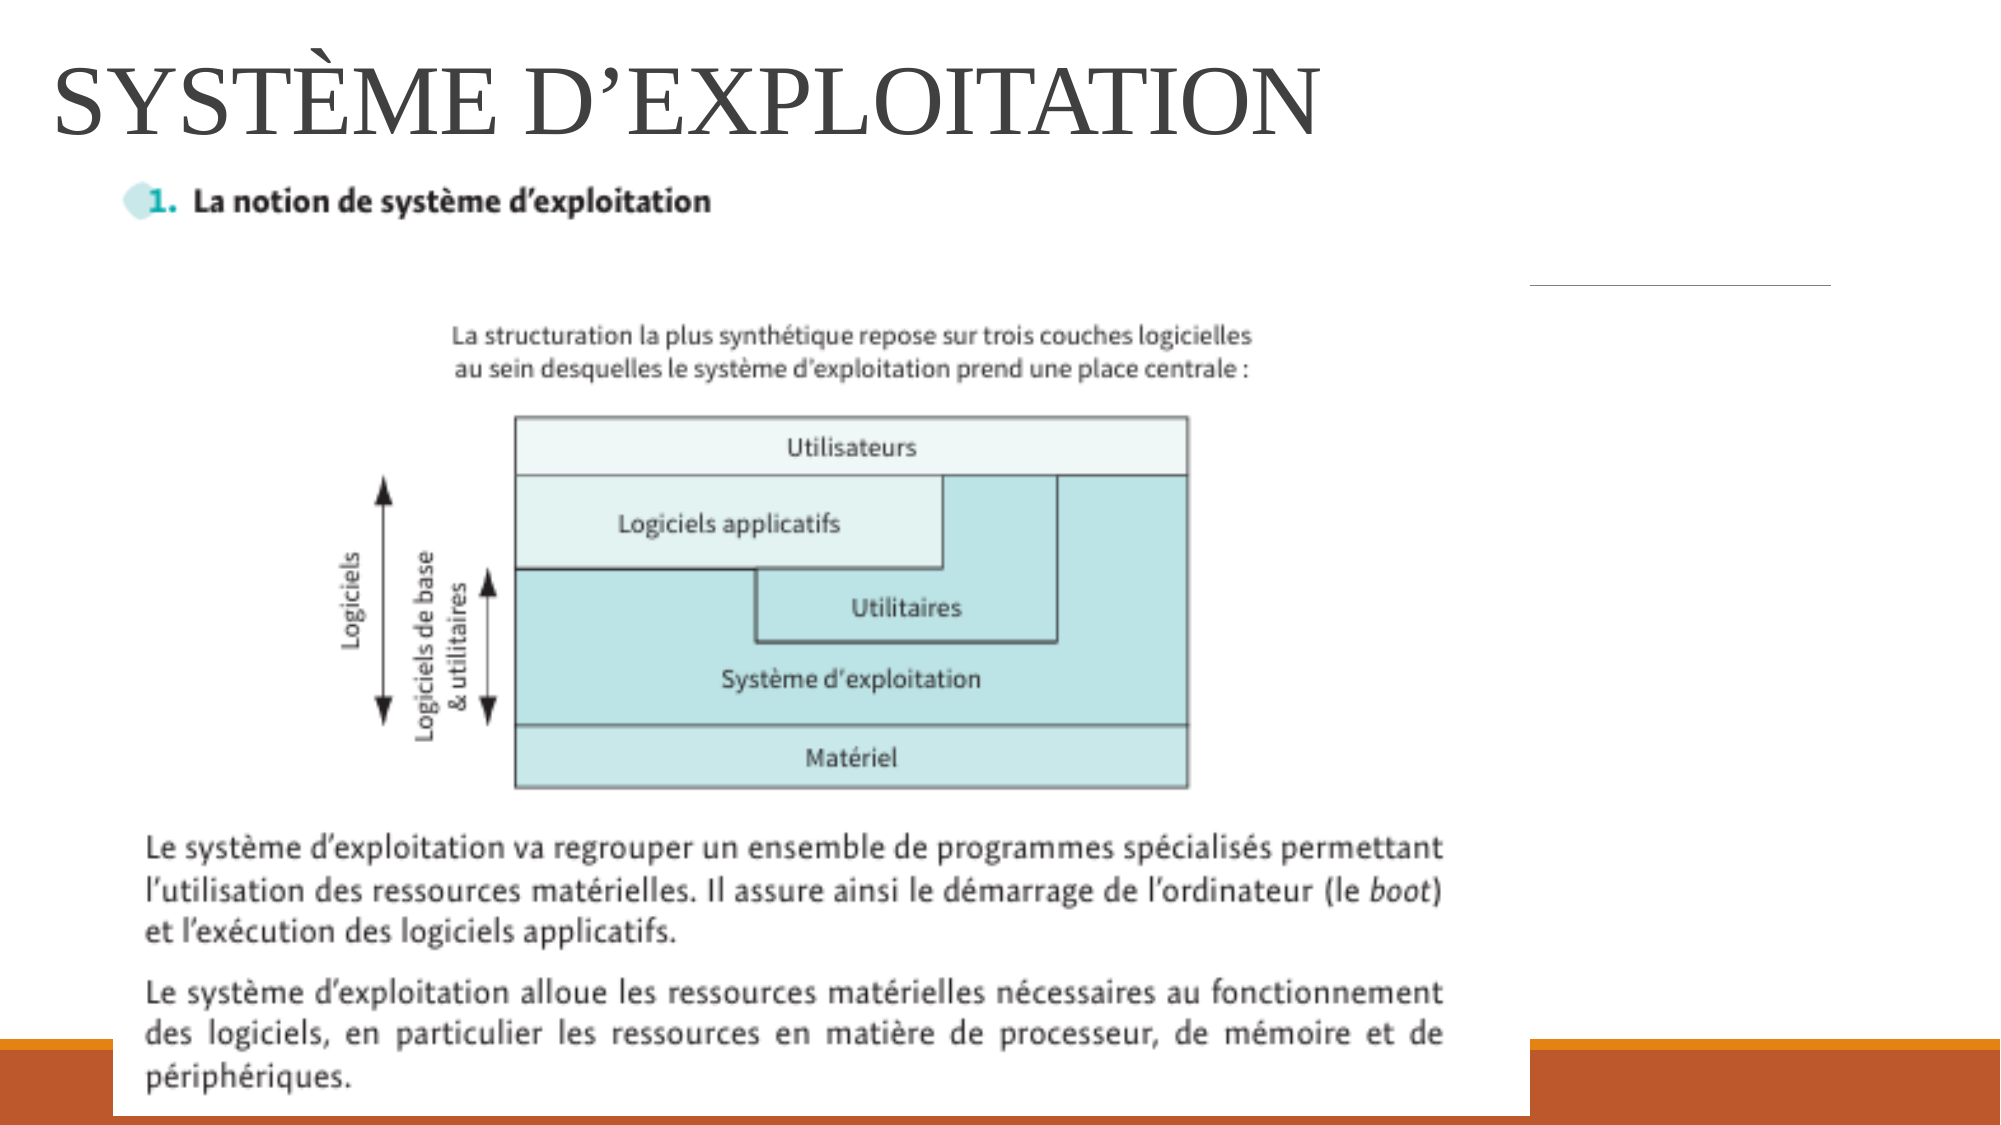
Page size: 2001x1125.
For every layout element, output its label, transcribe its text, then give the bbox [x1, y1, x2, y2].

picture [0, 139, 1291, 233]
picture [113, 284, 1531, 1117]
title SYSTÈME D’EXPLOITATION [36, 9, 1687, 163]
